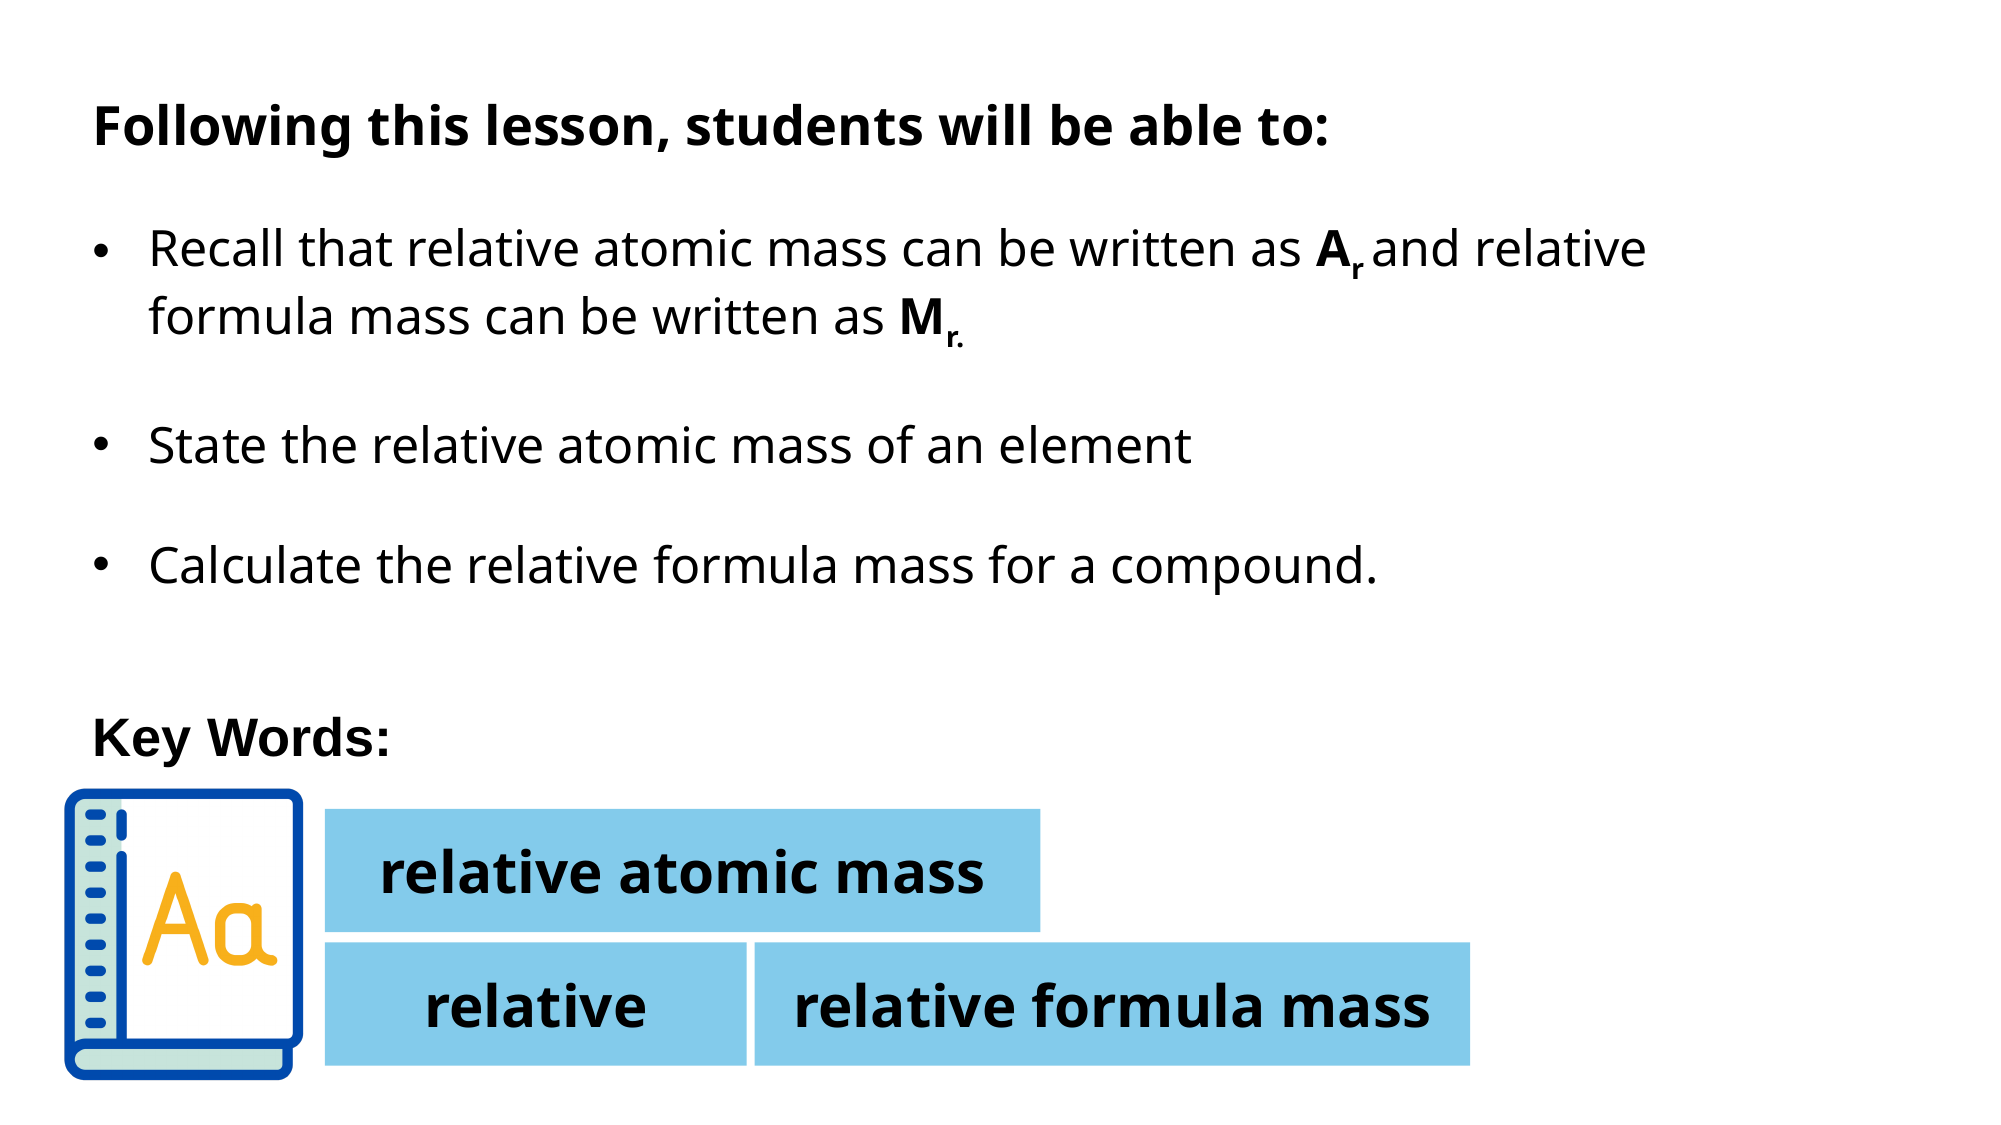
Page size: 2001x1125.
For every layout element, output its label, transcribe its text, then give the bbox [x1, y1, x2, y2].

text_box Following this lesson, students will be able to: [77, 91, 1428, 210]
picture [0, 777, 406, 1095]
text_box Key Words: [77, 702, 1428, 821]
text_box relative [406, 941, 748, 1067]
text_box relative formula mass [753, 941, 1472, 1067]
text_box Recall that relative atomic mass can be written as Ar and relative formula mass can be written as Mr. State the relative atomic mass of an element Calculate the relative formula mass for a compound. [77, 209, 1820, 601]
text_box relative atomic mass [406, 807, 1042, 934]
